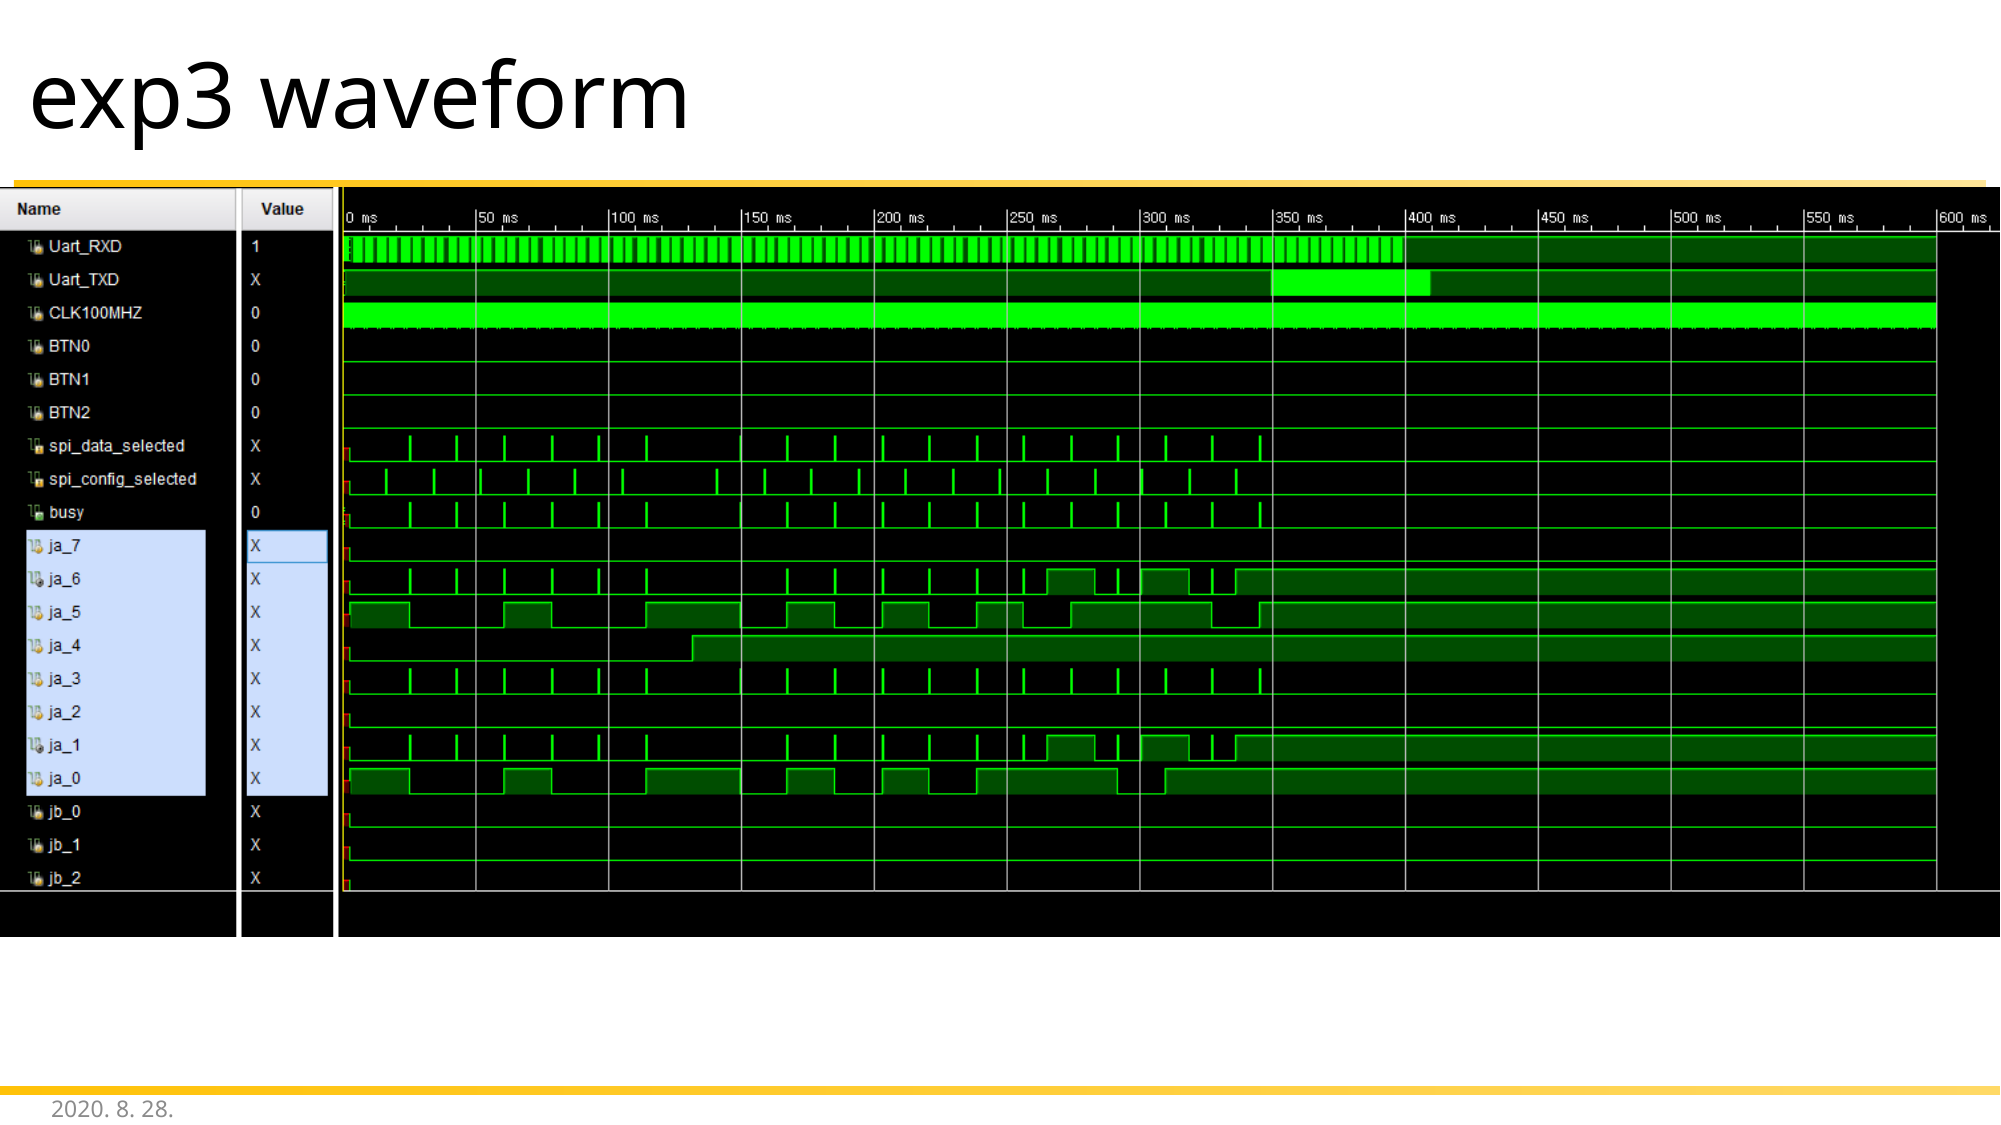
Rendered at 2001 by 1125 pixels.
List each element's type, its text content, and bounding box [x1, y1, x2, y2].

text_box [1008, 180, 1014, 187]
title exp3 waveform [13, 25, 1986, 173]
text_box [1948, 1087, 1956, 1094]
slide_number 2020. 8. 28. [36, 1078, 486, 1125]
text_box [1578, 1087, 1584, 1094]
picture [0, 187, 2000, 937]
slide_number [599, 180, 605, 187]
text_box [1416, 180, 1423, 187]
text_box [1697, 1087, 1703, 1094]
